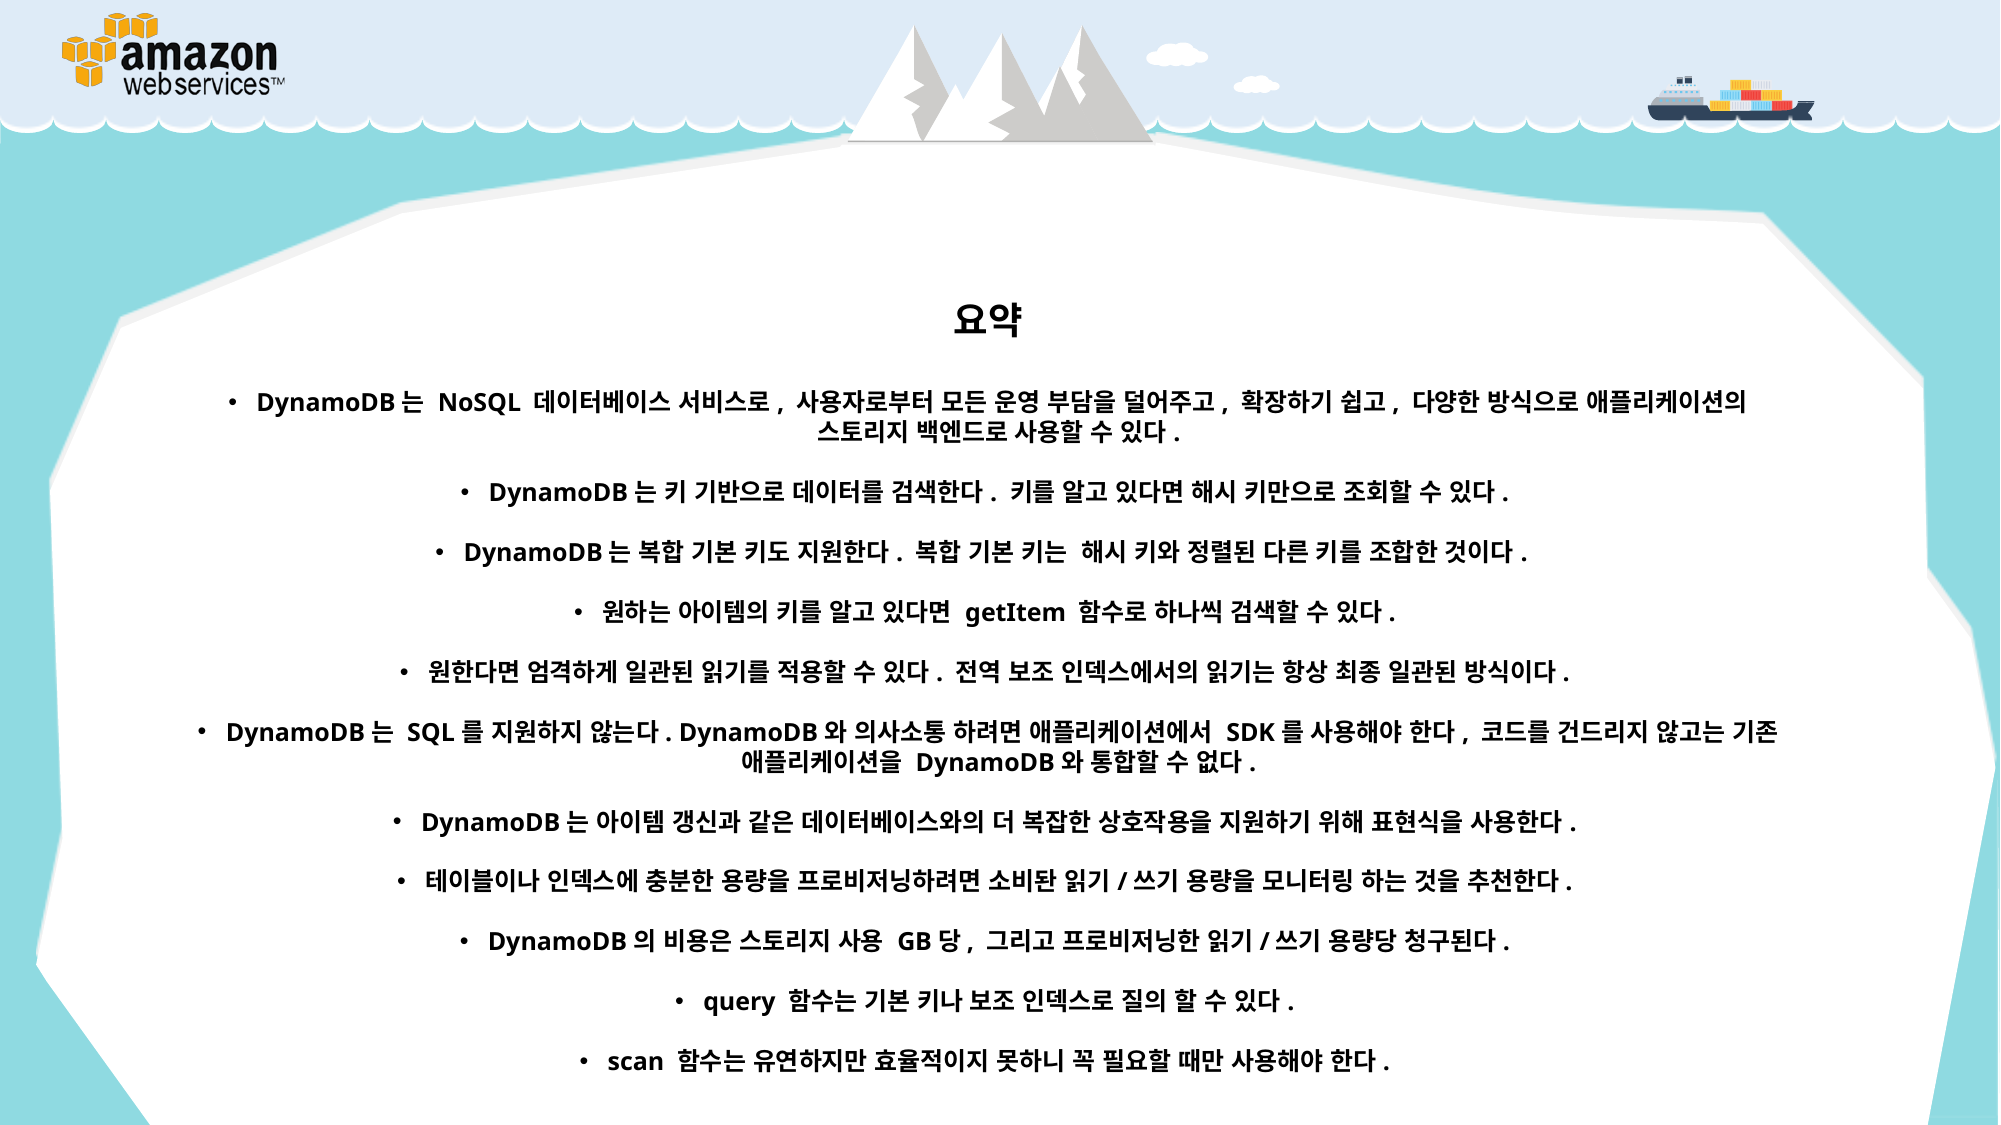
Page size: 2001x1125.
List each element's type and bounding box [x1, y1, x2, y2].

text_box [1233, 75, 1280, 94]
text_box [1647, 76, 1815, 119]
text_box [1153, 42, 1209, 67]
text_box [0, 119, 2000, 1125]
picture [43, 0, 301, 130]
text_box [847, 24, 1153, 143]
